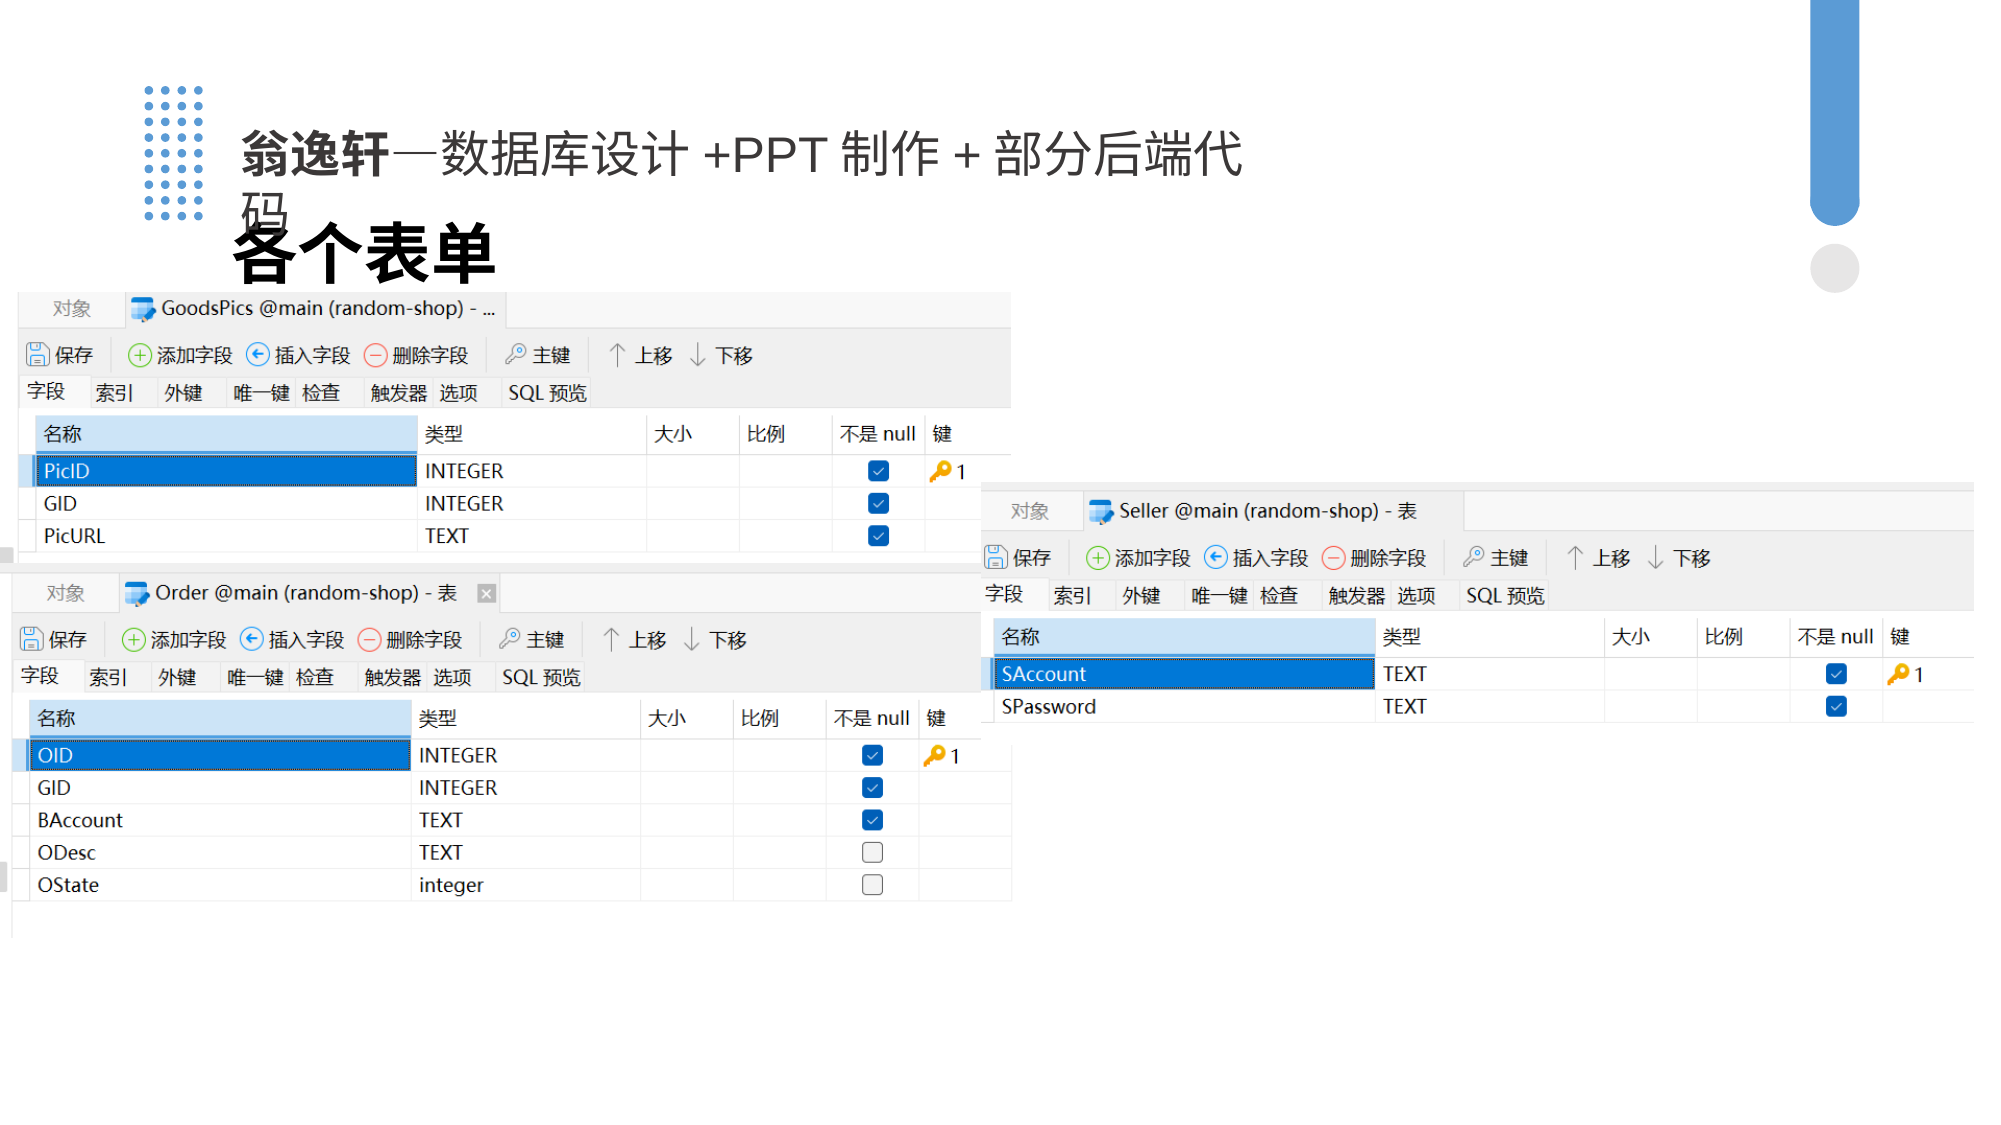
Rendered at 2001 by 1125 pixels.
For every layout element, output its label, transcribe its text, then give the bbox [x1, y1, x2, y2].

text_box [1810, 0, 1860, 293]
text_box 各个表单 [193, 204, 536, 292]
picture [0, 292, 1974, 938]
text_box 翁逸轩—数据库设计+PPT制作+部分后端代码 [225, 115, 1265, 196]
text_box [106, 124, 241, 183]
